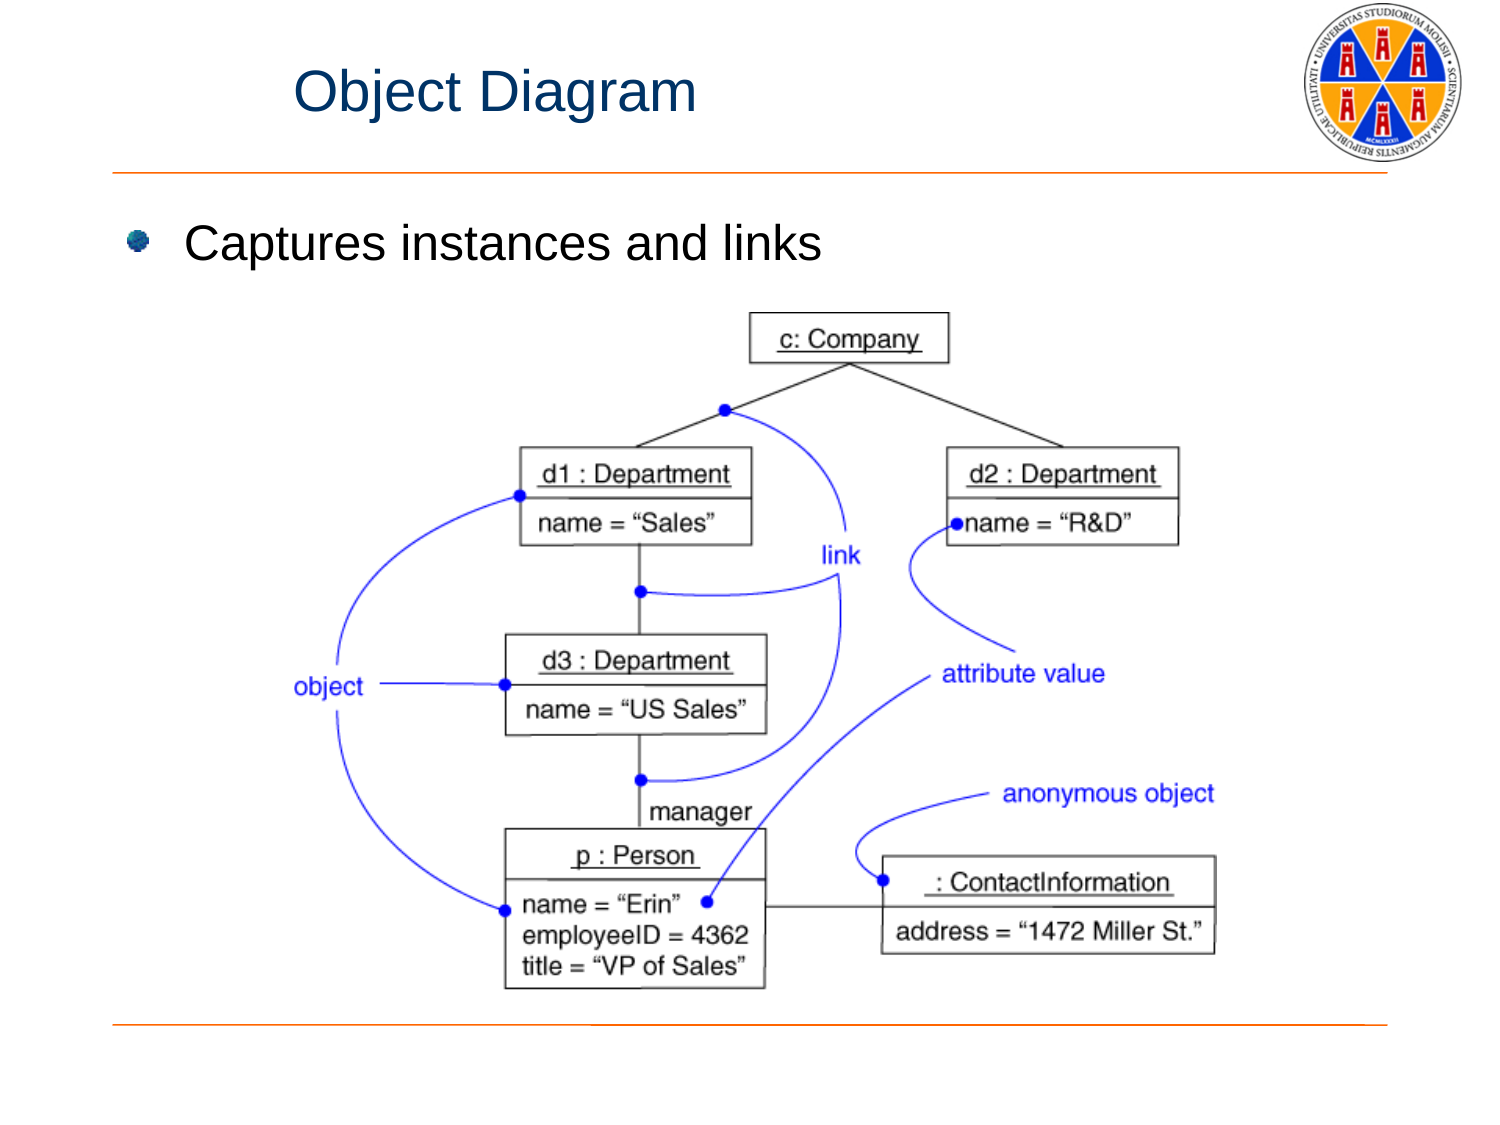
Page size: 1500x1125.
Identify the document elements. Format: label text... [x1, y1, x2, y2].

picture [127, 230, 149, 252]
title Object Diagram [278, 18, 1211, 157]
list Captures instances and links [112, 203, 1388, 988]
picture [294, 311, 1217, 991]
picture [1269, 0, 1500, 166]
